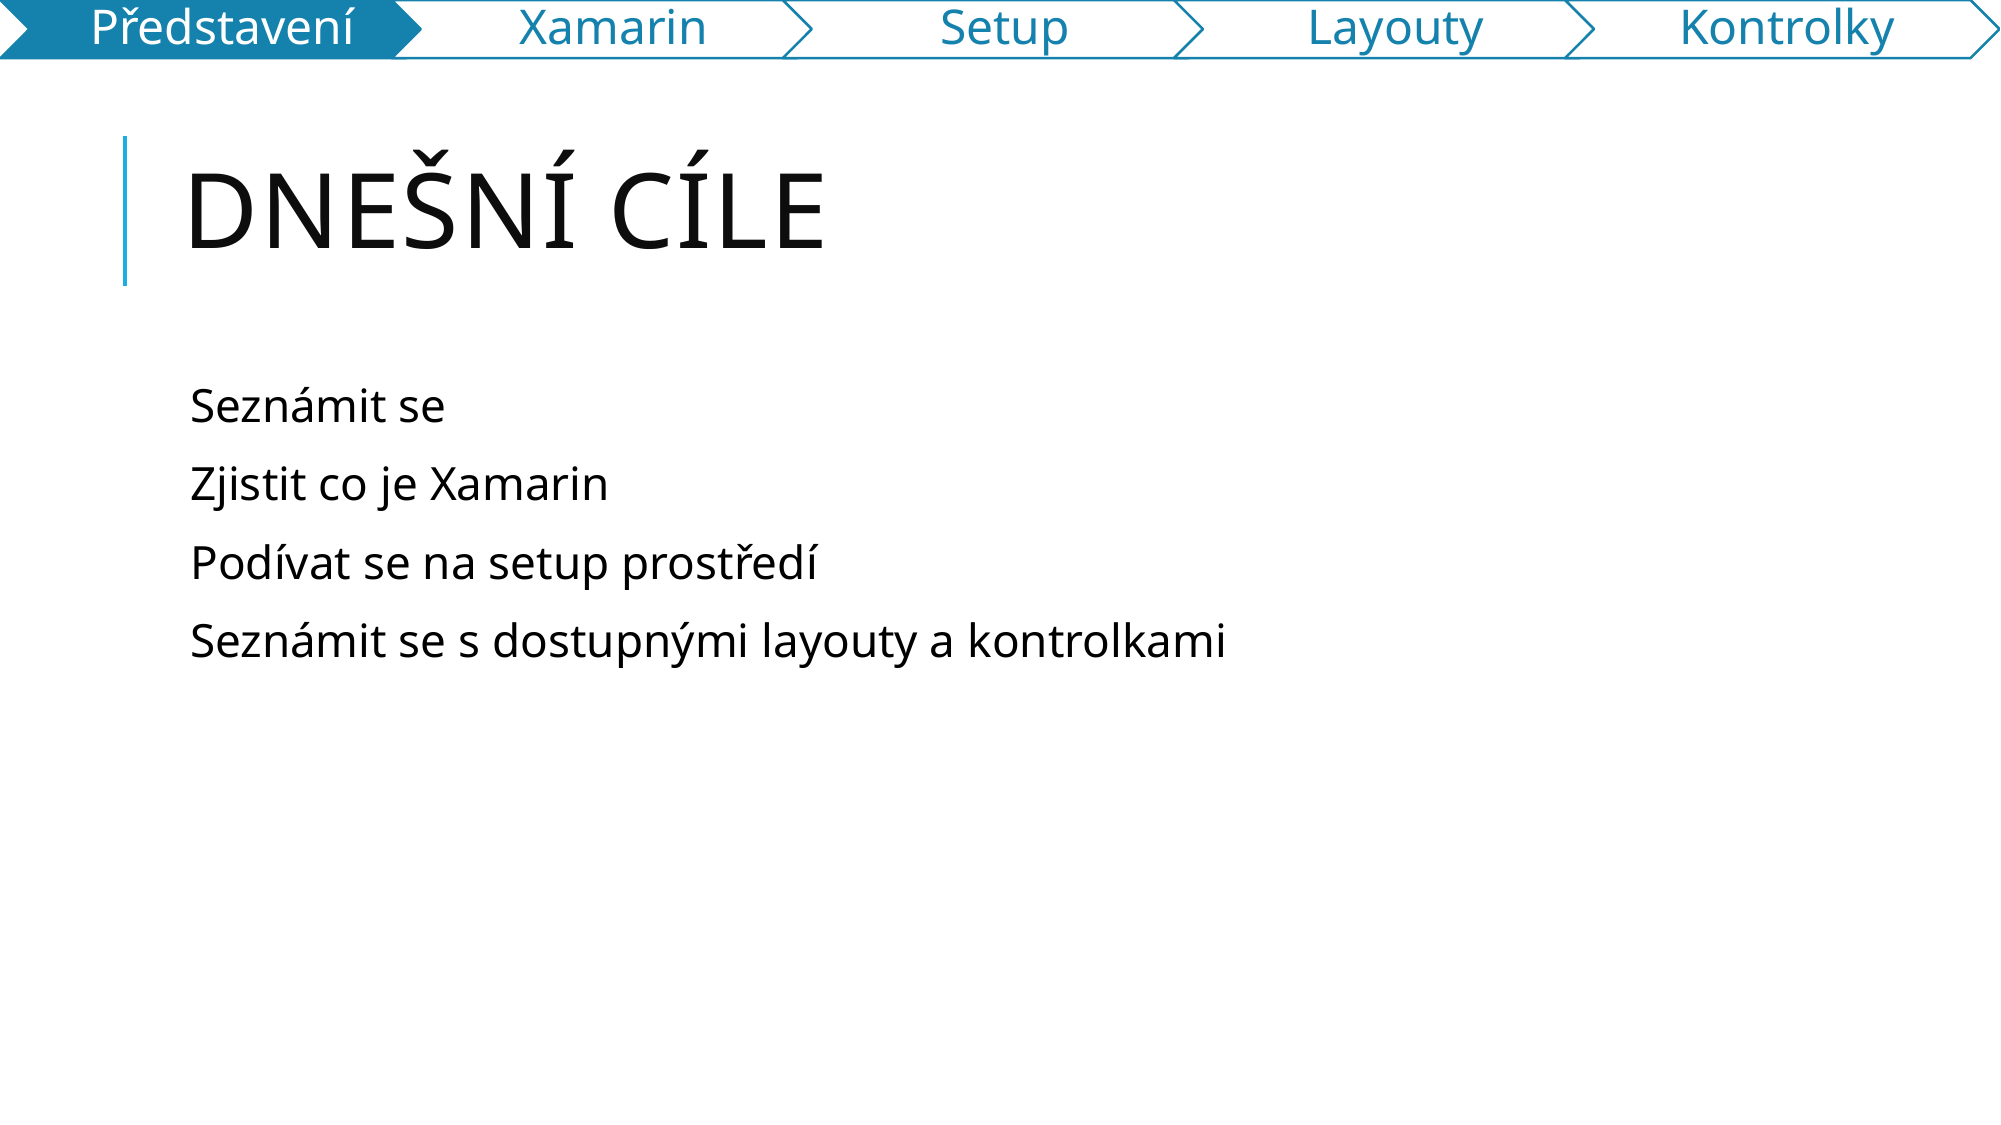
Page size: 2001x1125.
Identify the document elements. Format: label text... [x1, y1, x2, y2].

list Seznámit se Zjistit co je Xamarin Podívat se na setup prostředí Seznámit se s dostupnými layouty a kontrolkami [168, 375, 1763, 1035]
title Dnešní cíle [168, 96, 1763, 342]
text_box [0, 0, 2000, 59]
